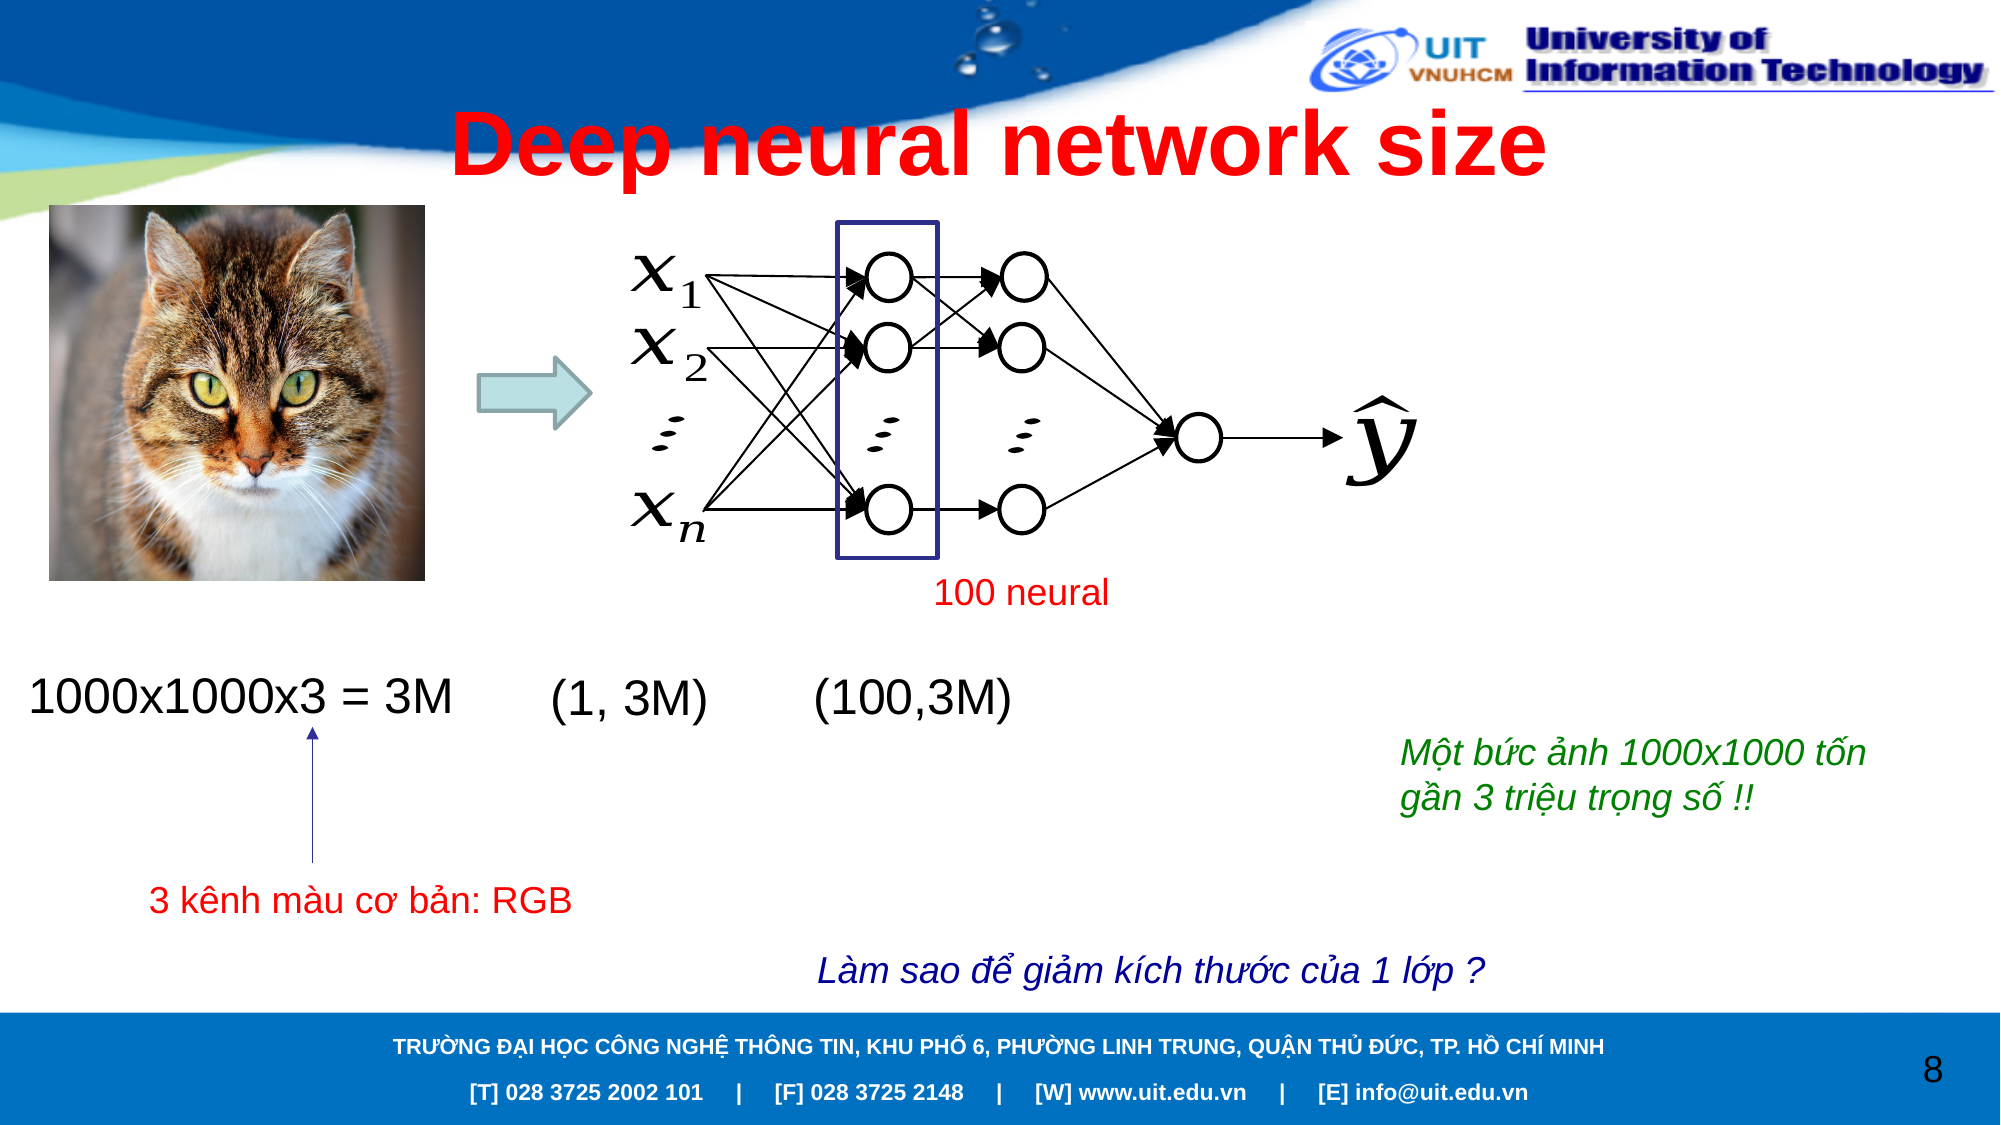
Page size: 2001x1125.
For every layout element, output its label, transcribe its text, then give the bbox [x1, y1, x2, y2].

text_box 100 neural [918, 560, 1125, 620]
text_box (1, 3M) [536, 657, 725, 733]
title Deep neural network size [99, 45, 1900, 233]
text_box [835, 220, 940, 230]
text_box 3 kênh màu cơ bản: RGB [134, 869, 589, 929]
text_box 1000x1000x3 = 3M [13, 656, 470, 731]
picture [0, 0, 2001, 1125]
text_box [476, 355, 593, 431]
text_box (100,3M) [798, 657, 1029, 732]
text_box Làm sao để giảm kích thước của 1 lớp ? [802, 939, 1512, 999]
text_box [624, 232, 1428, 552]
text_box Một bức ảnh 1000x1000 tốn gần 3 triệu trọng số !! [1385, 720, 1908, 826]
